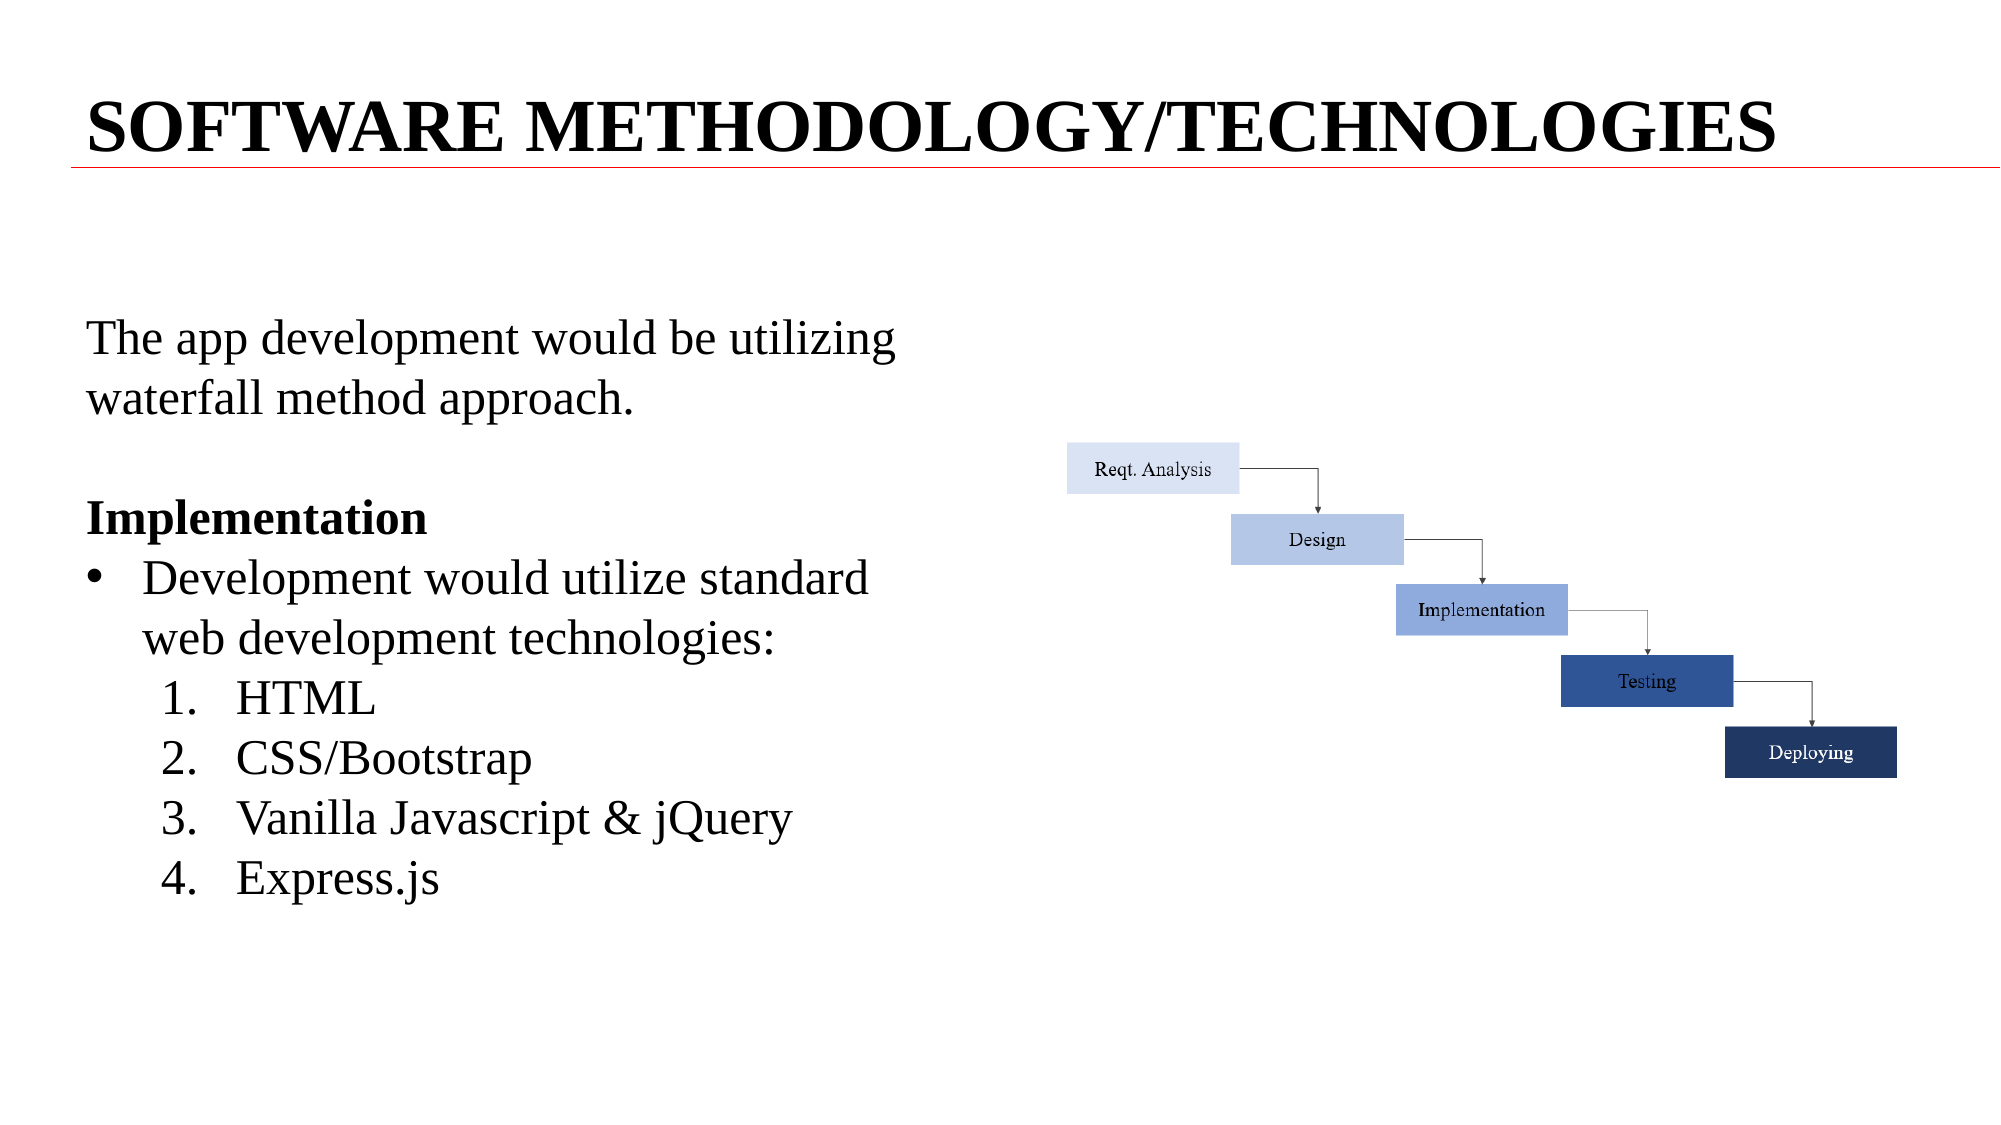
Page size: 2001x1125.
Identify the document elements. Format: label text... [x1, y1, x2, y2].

title SOFTWARE METHODOLOGY/TECHNOLOGIES [71, 79, 2000, 167]
picture [1054, 428, 1914, 794]
text_box The app development would be utilizing waterfall method approach. Implementation Development would utilize standard web development technologies: HTML CSS/Bootstrap Vanilla Javascript & jQuery Express.js [71, 297, 930, 913]
